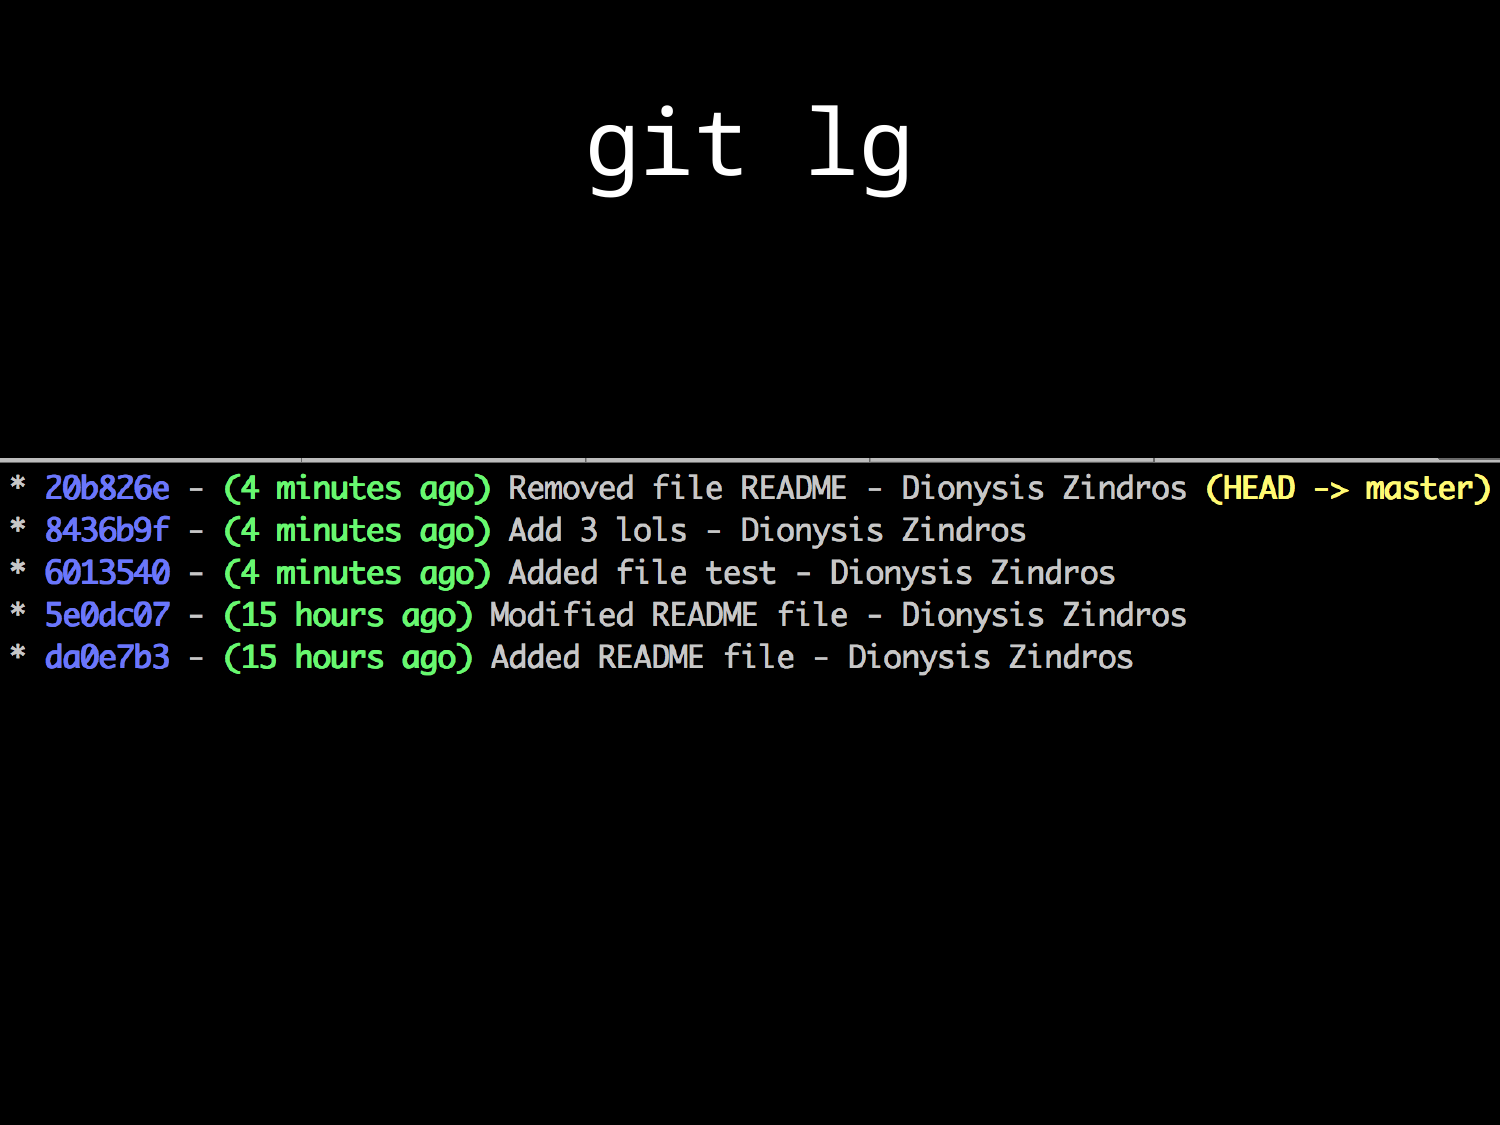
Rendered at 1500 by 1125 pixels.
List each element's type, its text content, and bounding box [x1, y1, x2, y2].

picture [0, 457, 1500, 676]
title git lg [75, 45, 1425, 233]
